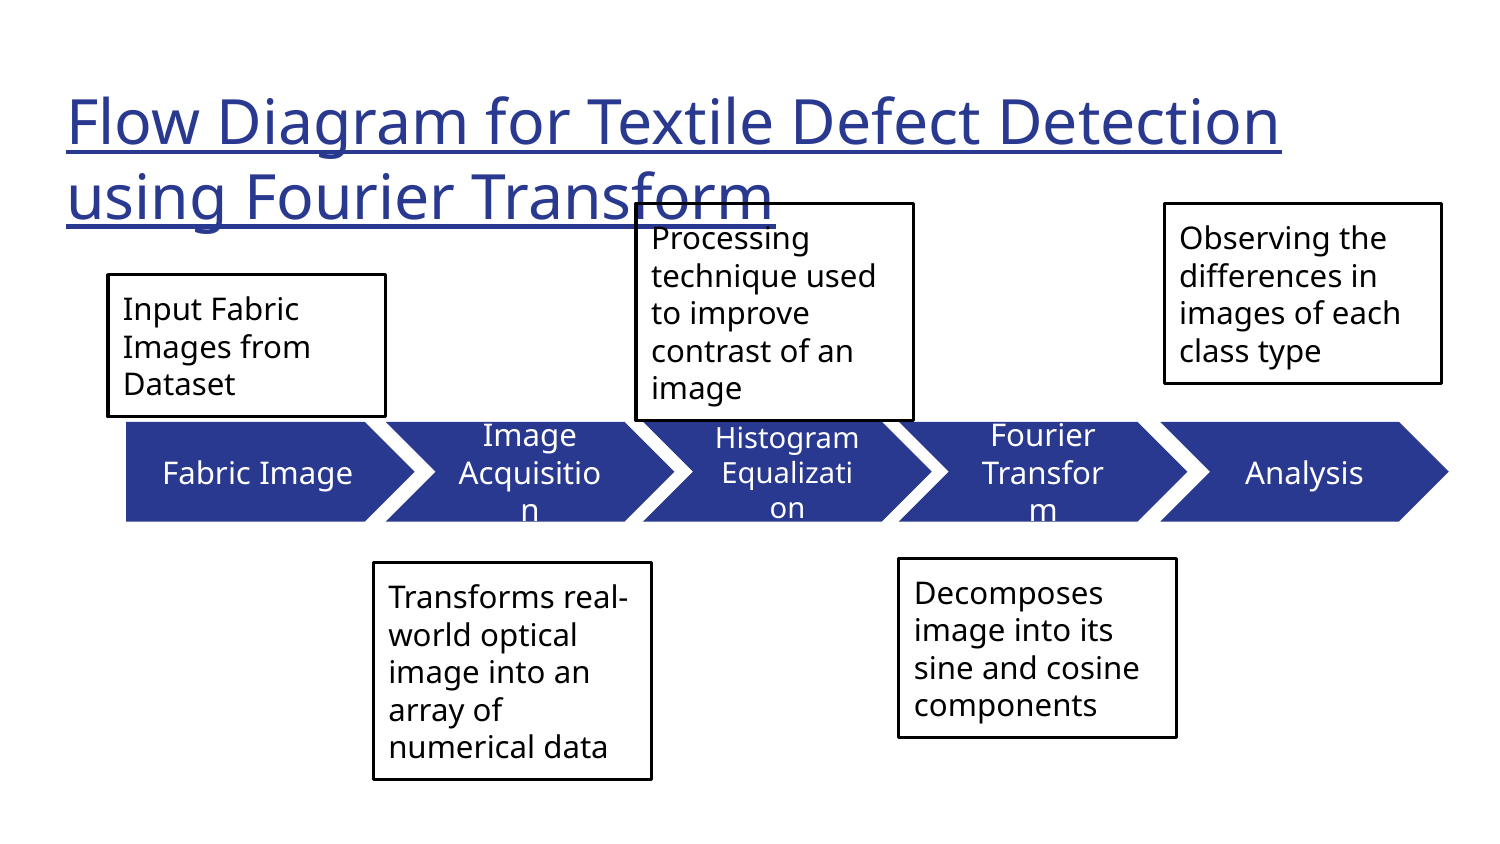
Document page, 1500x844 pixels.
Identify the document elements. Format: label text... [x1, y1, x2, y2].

text_box Fabric Image [126, 421, 415, 522]
text_box Input Fabric Images from Dataset [108, 274, 386, 417]
text_box Decomposes image into its sine and cosine components [898, 558, 1177, 738]
text_box Observing the differences in images of each class type [1164, 203, 1442, 384]
text_box Fourier Transform [898, 421, 1188, 522]
text_box Histogram Equalization [643, 421, 932, 522]
text_box Processing technique used to improve contrast of an image [636, 203, 914, 421]
text_box Image Acquisition [385, 421, 675, 522]
text_box Analysis [1160, 421, 1449, 522]
text_box Transforms real-world optical image into an array of numerical data [373, 562, 652, 780]
title Flow Diagram for Textile Defect Detection using Fourier Transform [51, 67, 1449, 167]
